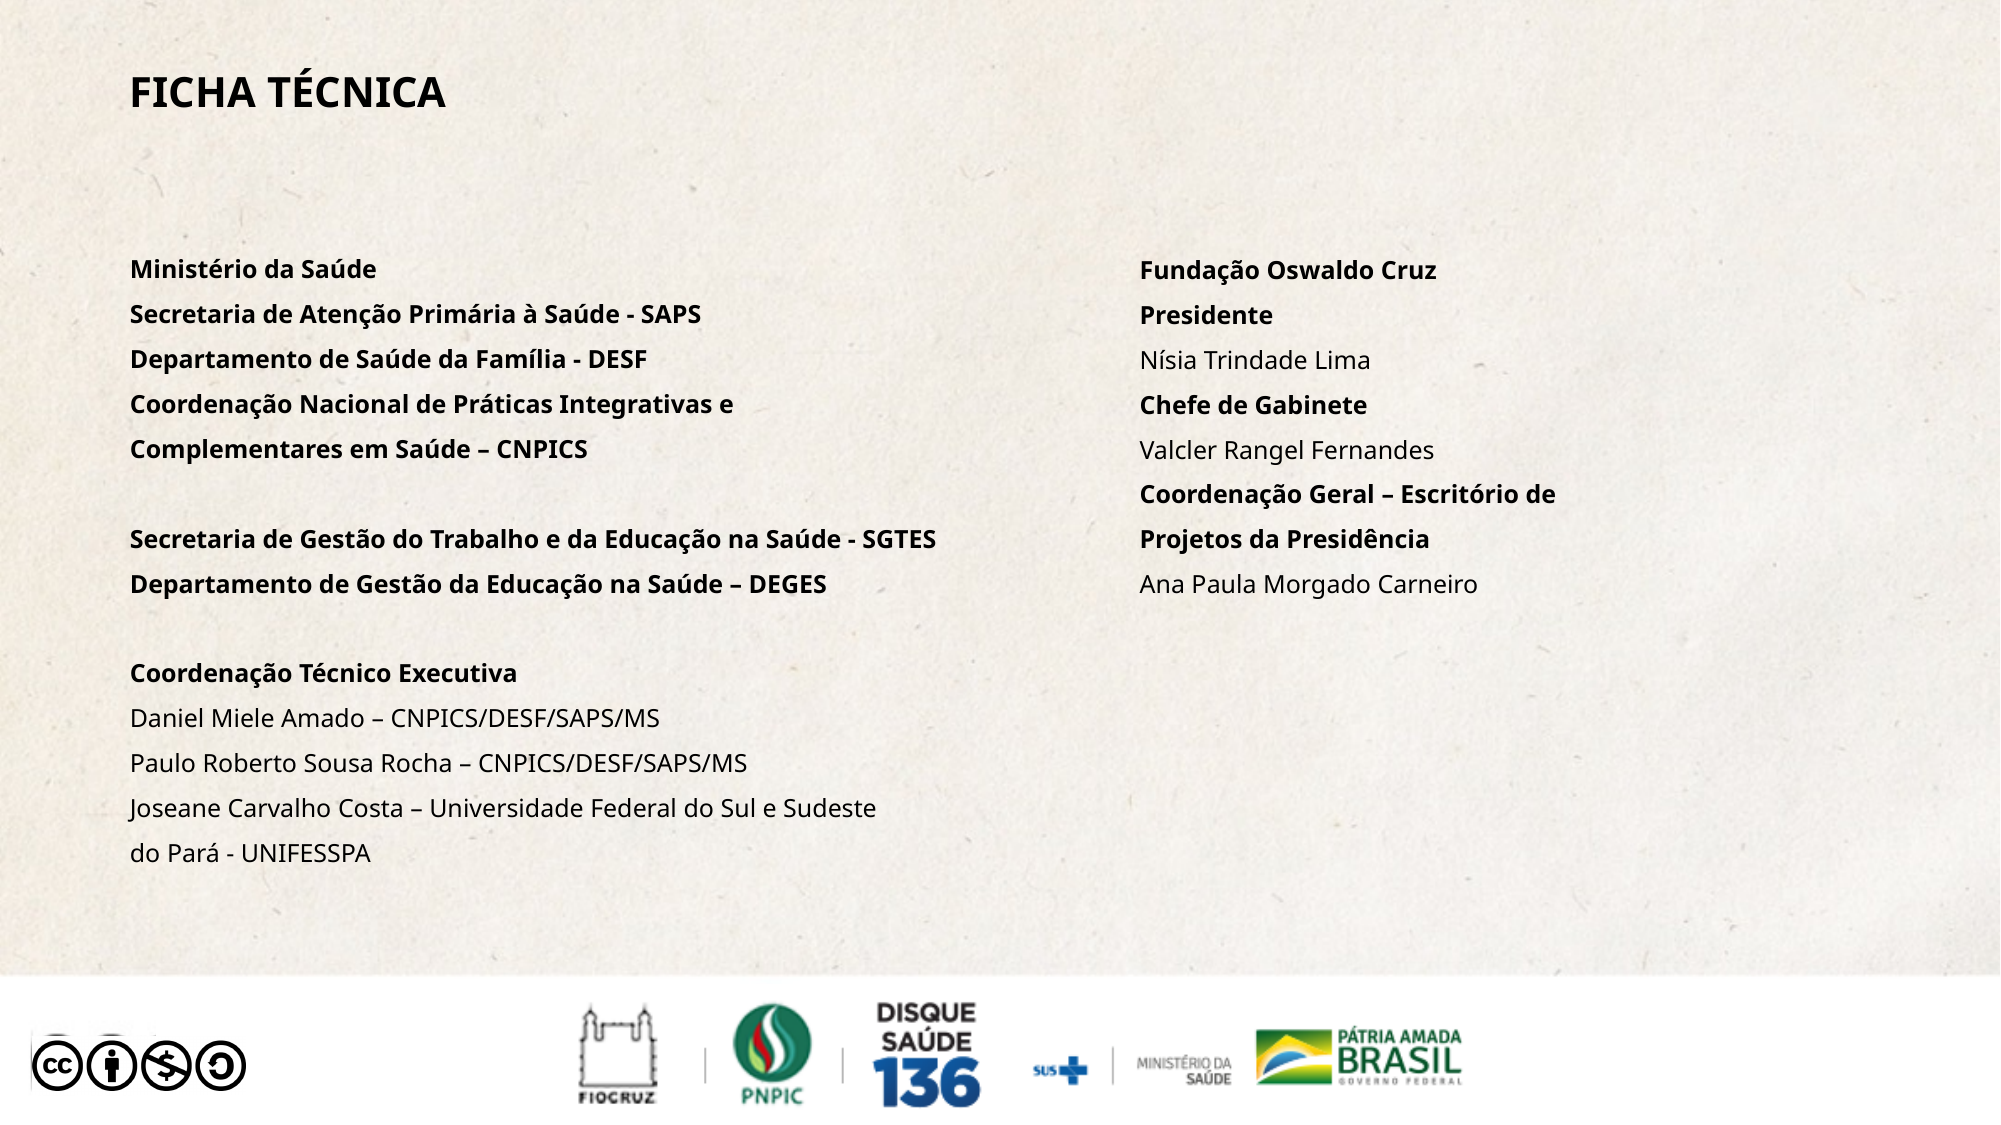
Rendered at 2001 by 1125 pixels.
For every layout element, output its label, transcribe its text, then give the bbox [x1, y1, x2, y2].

text_box Fundação Oswaldo Cruz Presidente Nísia Trindade Lima Chefe de Gabinete Valcler Rangel Fernandes Coordenação Geral – Escritório de Projetos da Presidência Ana Paula Morgado Carneiro [1124, 232, 1629, 711]
text_box FICHA TÉCNICA [114, 33, 473, 124]
text_box Ministério da Saúde Secretaria de Atenção Primária à Saúde - SAPS Departamento de Saúde da Família - DESF Coordenação Nacional de Práticas Integrativas e Complementares em Saúde – CNPICS Secretaria de Gestão do Trabalho e da Educação na Saúde - SGTES Departamento de Gestão da Educação na Saúde – DEGES Coordenação Técnico Executiva Daniel Miele Amado – CNPICS/DESF/SAPS/MS Paulo Roberto Sousa Rocha – CNPICS/DESF/SAPS/MS Joseane Carvalho Costa – Universidade Federal do Sul e Sudeste do Pará - UNIFESSPA [114, 231, 968, 875]
picture [0, 0, 2001, 1125]
